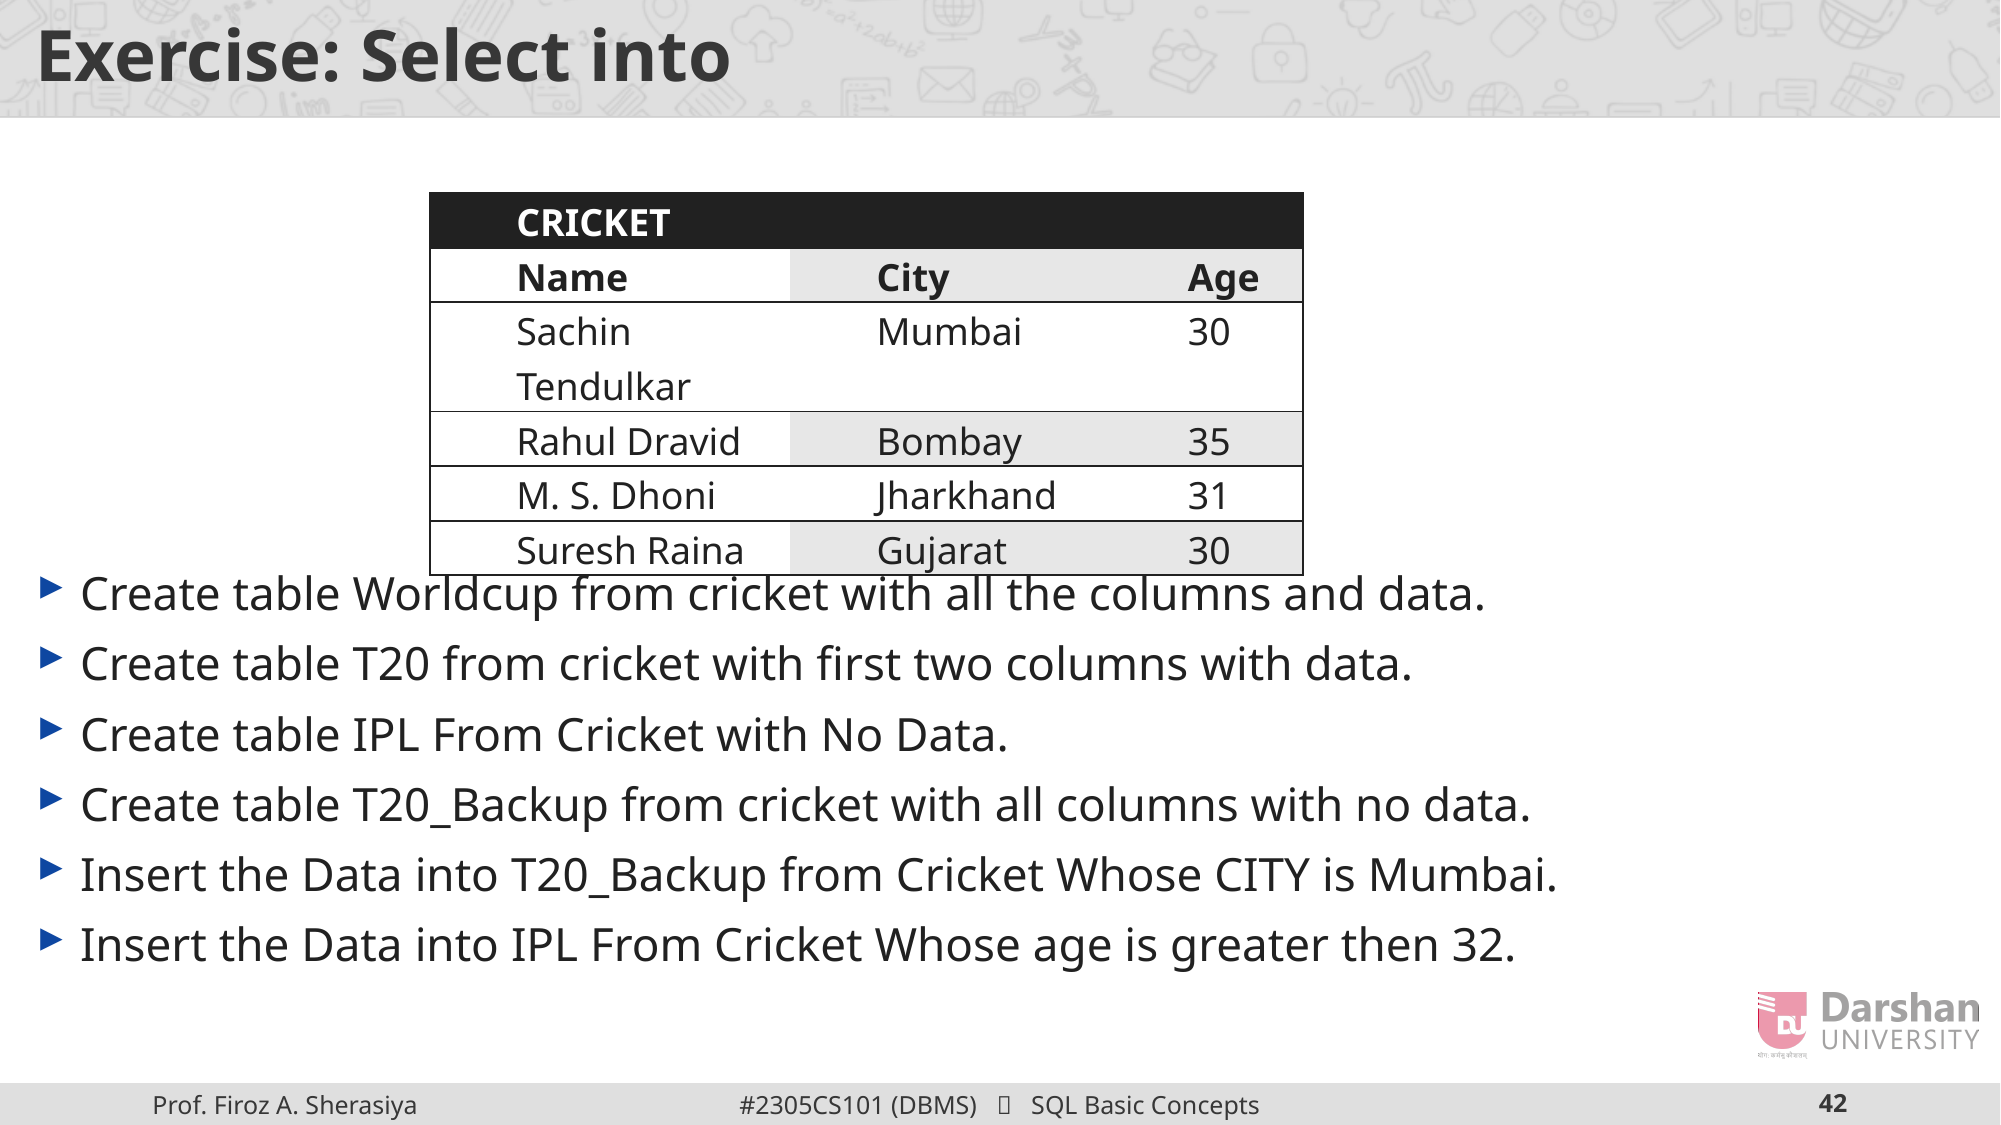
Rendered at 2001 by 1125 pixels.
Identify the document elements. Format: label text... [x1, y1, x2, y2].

text_box Basic SQL Commands [1758, 1047, 1979, 1059]
text_box Create table Worldcup from cricket with all the columns and data. Create table T20 from cricket with first two columns with data. Create table IPL From Cricket with No Data. Create table T20_Backup from cricket with all columns with no data. Insert the Data into T20_Backup from Cricket Whose CITY is Mumbai. Insert the Data into IPL From Cricket Whose age is greater then 32. [21, 129, 1979, 1047]
title Exercise: Select into [0, 0, 2000, 117]
